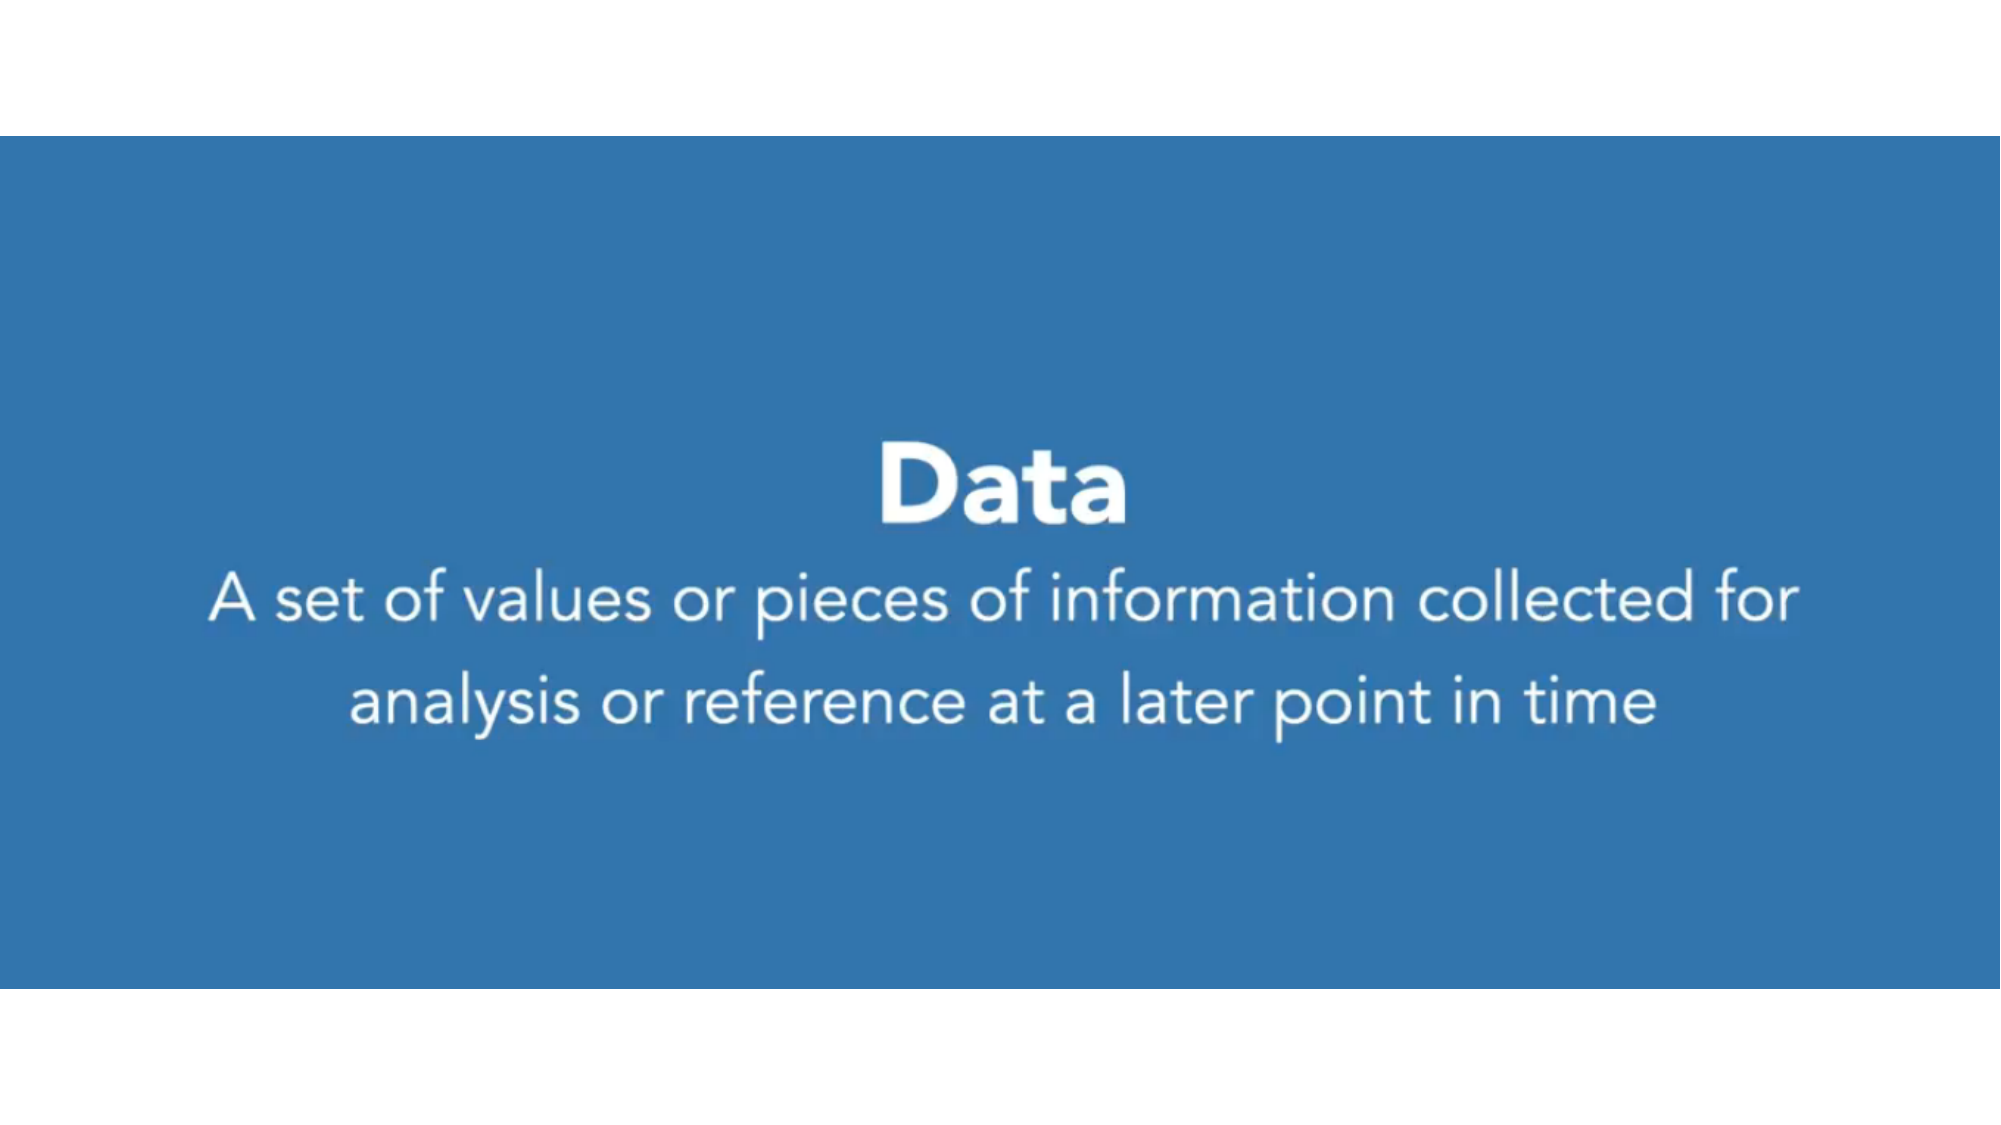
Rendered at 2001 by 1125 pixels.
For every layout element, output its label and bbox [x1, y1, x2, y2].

picture [0, 136, 2000, 989]
